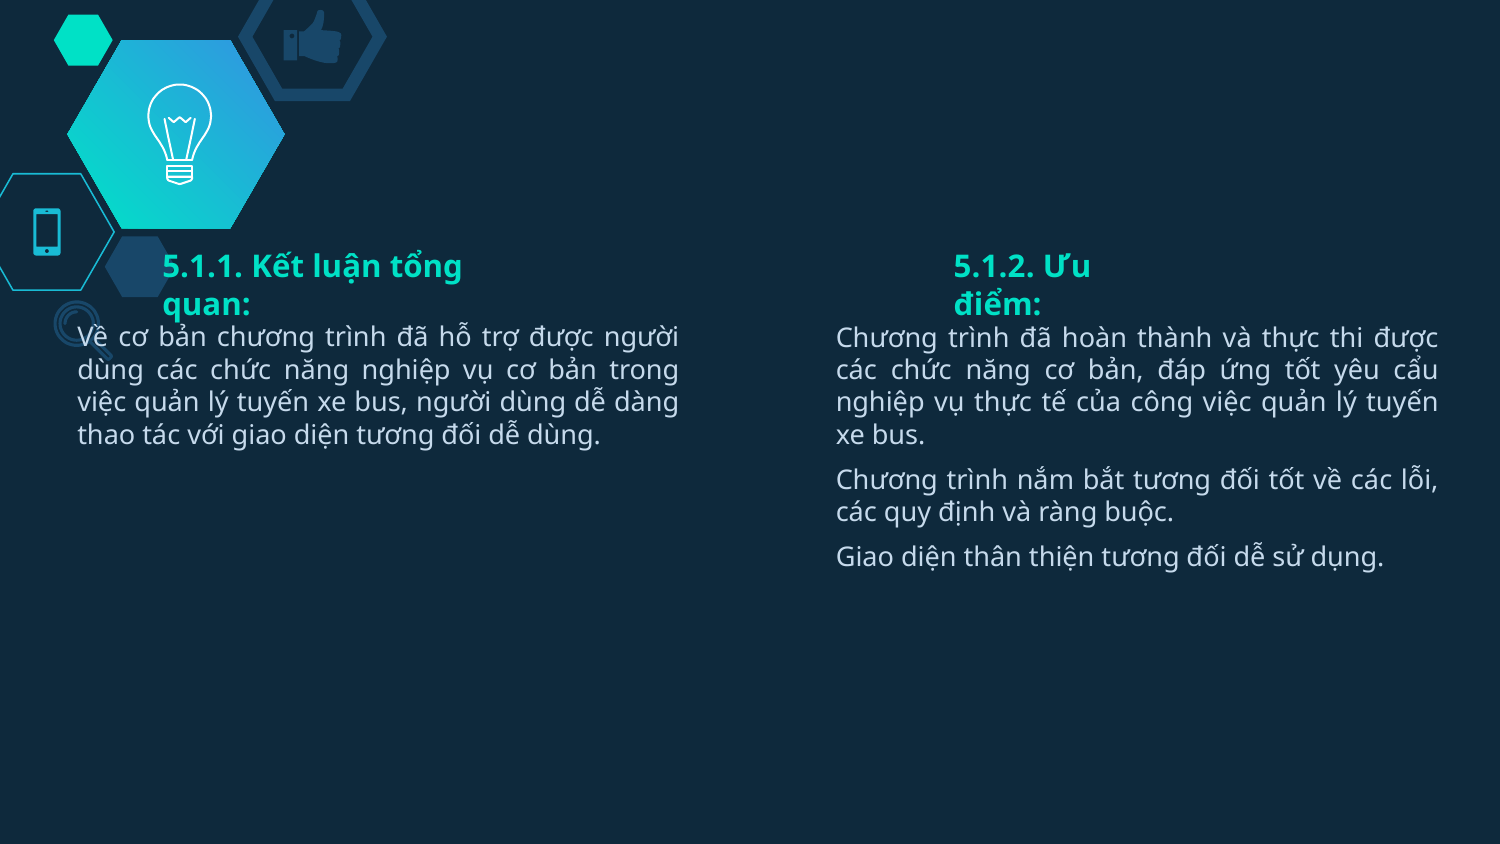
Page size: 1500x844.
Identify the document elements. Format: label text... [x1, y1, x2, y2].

text_box 5.1.2. Ưu điểm: [939, 239, 1189, 329]
text_box Chương trình đã hoàn thành và thực thi được các chức năng cơ bản, đáp ứng tốt yêu cẩu nghiệp vụ thực tế của công việc quản lý tuyến xe bus. Chương trình nắm bắt tương đối tốt về các lỗi, các quy định và ràng buộc. Giao diện thân thiện tương đối dễ sử dụng. [820, 304, 1454, 590]
text_box 5.1.1. Kết luận tổng quan: [147, 239, 571, 329]
text_box Về cơ bản chương trình đã hỗ trợ được người dùng các chức năng nghiệp vụ cơ bản trong việc quản lý tuyến xe bus, người dùng dễ dàng thao tác với giao diện tương đối dễ dùng. [62, 304, 695, 495]
